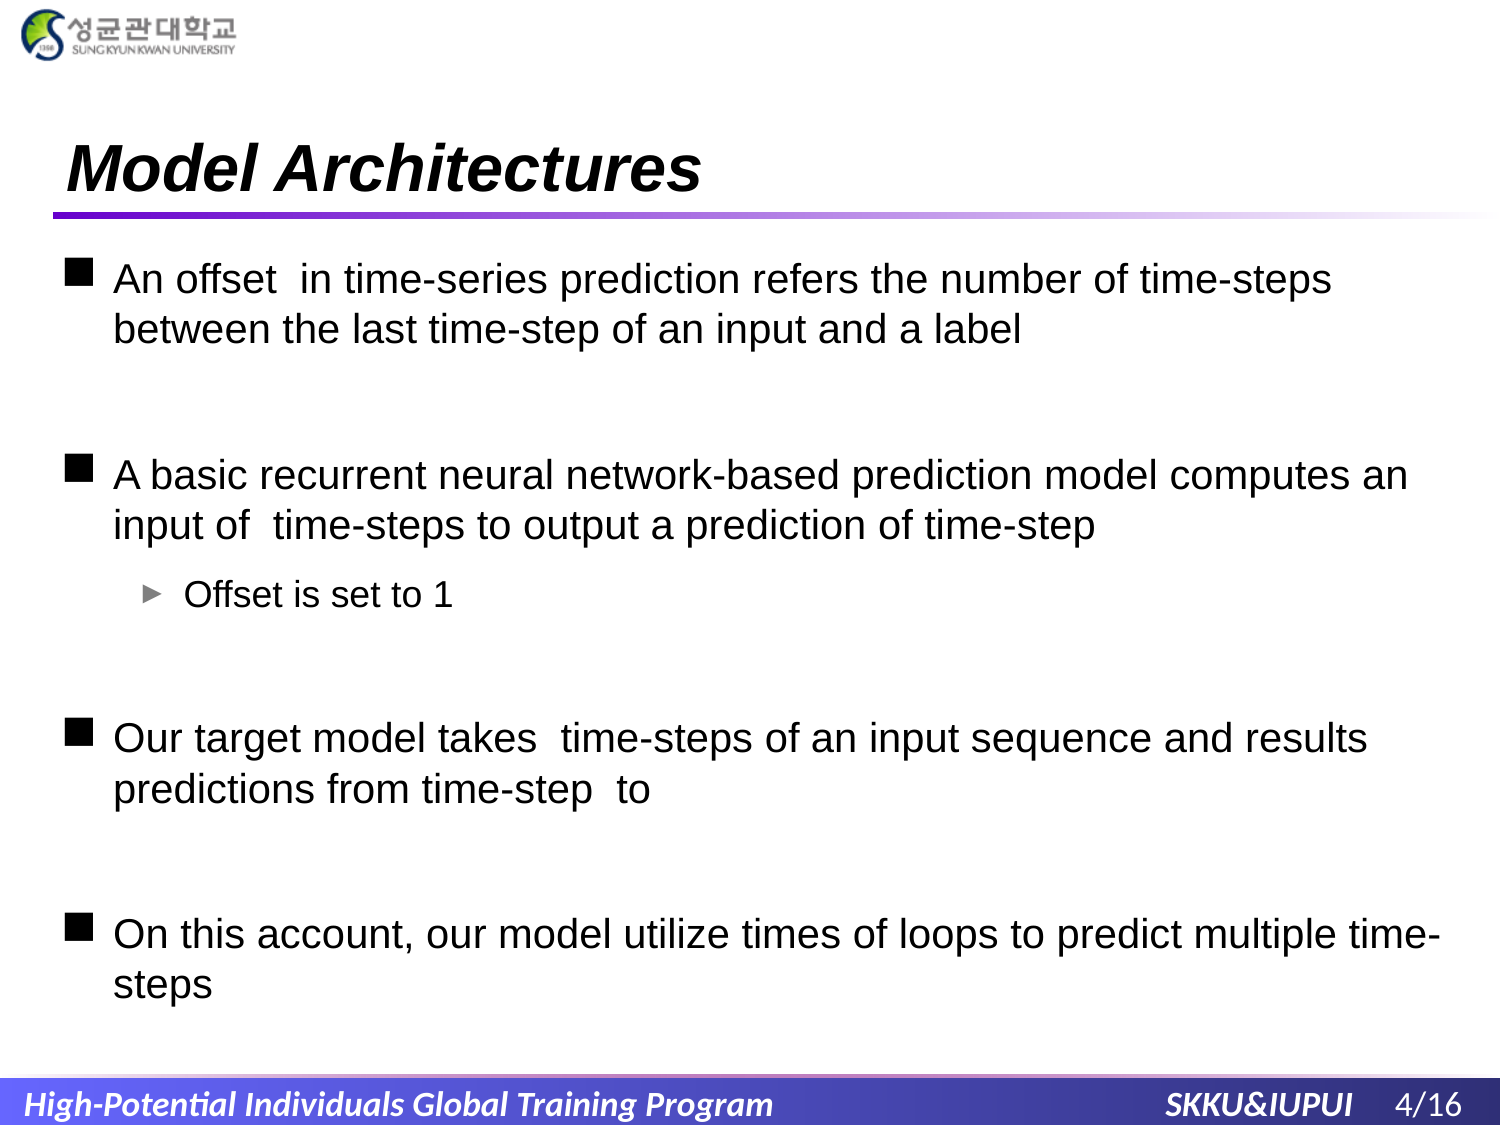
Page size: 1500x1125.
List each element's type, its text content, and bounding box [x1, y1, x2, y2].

picture [0, 0, 254, 65]
title Model Architectures [50, 24, 1463, 213]
